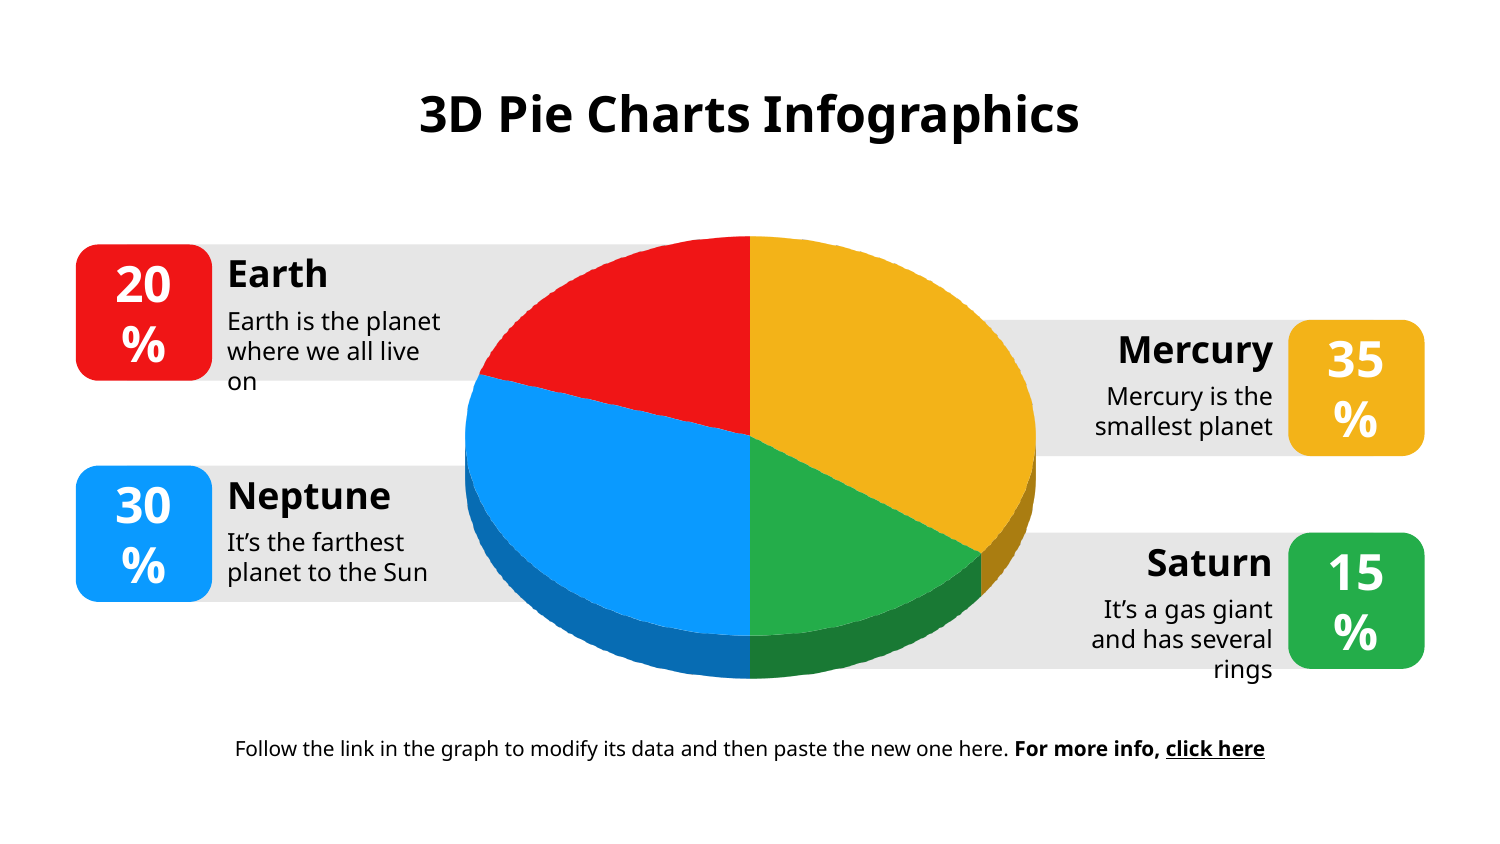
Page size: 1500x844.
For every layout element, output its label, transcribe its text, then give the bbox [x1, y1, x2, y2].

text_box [1071, 319, 1425, 457]
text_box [1071, 532, 1425, 670]
title 3D Pie Charts Infographics [75, 67, 1425, 162]
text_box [75, 465, 427, 603]
text_box Follow the link in the graph to modify its data and then paste the new one here. For more info, click here [1071, 720, 1373, 776]
picture [432, 140, 1068, 775]
text_box Follow the link in the graph to modify its data and then paste the new one here. For more info, click here [127, 720, 427, 776]
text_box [75, 244, 427, 381]
